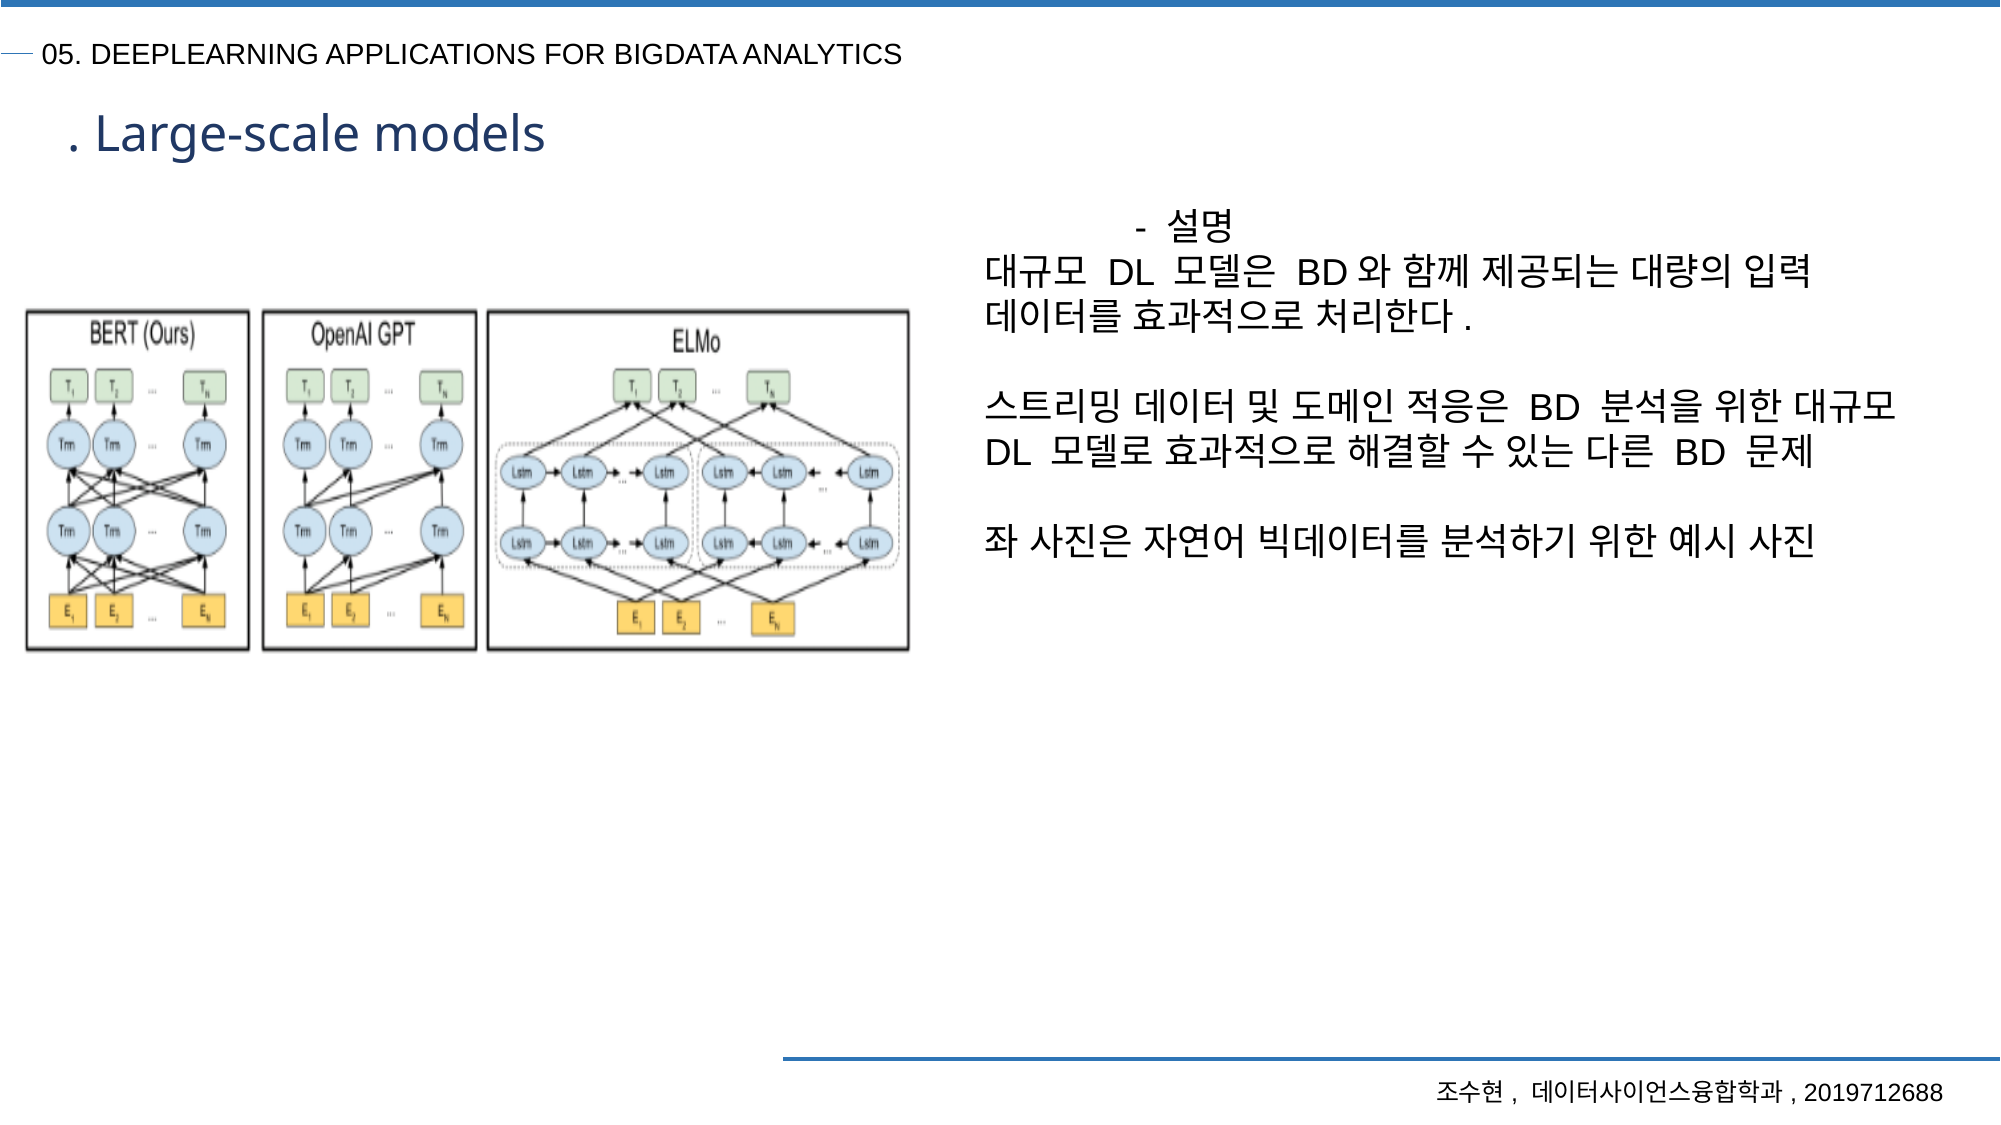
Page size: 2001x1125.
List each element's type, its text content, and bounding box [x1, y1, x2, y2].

text_box . Large-scale models [53, 94, 1175, 170]
text_box - 설명 대규모 DL 모델은 BD와 함께 제공되는 대량의 입력 데이터를 효과적으로 처리한다. 스트리밍 데이터 및 도메인 적응은 BD 분석을 위한 대규모 DL 모델로 효과적으로 해결할 수 있는 다른 BD 문제 좌 사진은 자연어 빅데이터를 분석하기 위한 예시 사진 [894, 195, 1962, 570]
text_box 05. DEEPLEARNING APPLICATIONS FOR BIGDATA ANALYTICS [26, 28, 1043, 78]
text_box 조수현, 데이터사이언스융합학과, 2019712688 [1400, 1068, 1980, 1114]
picture [17, 284, 917, 663]
